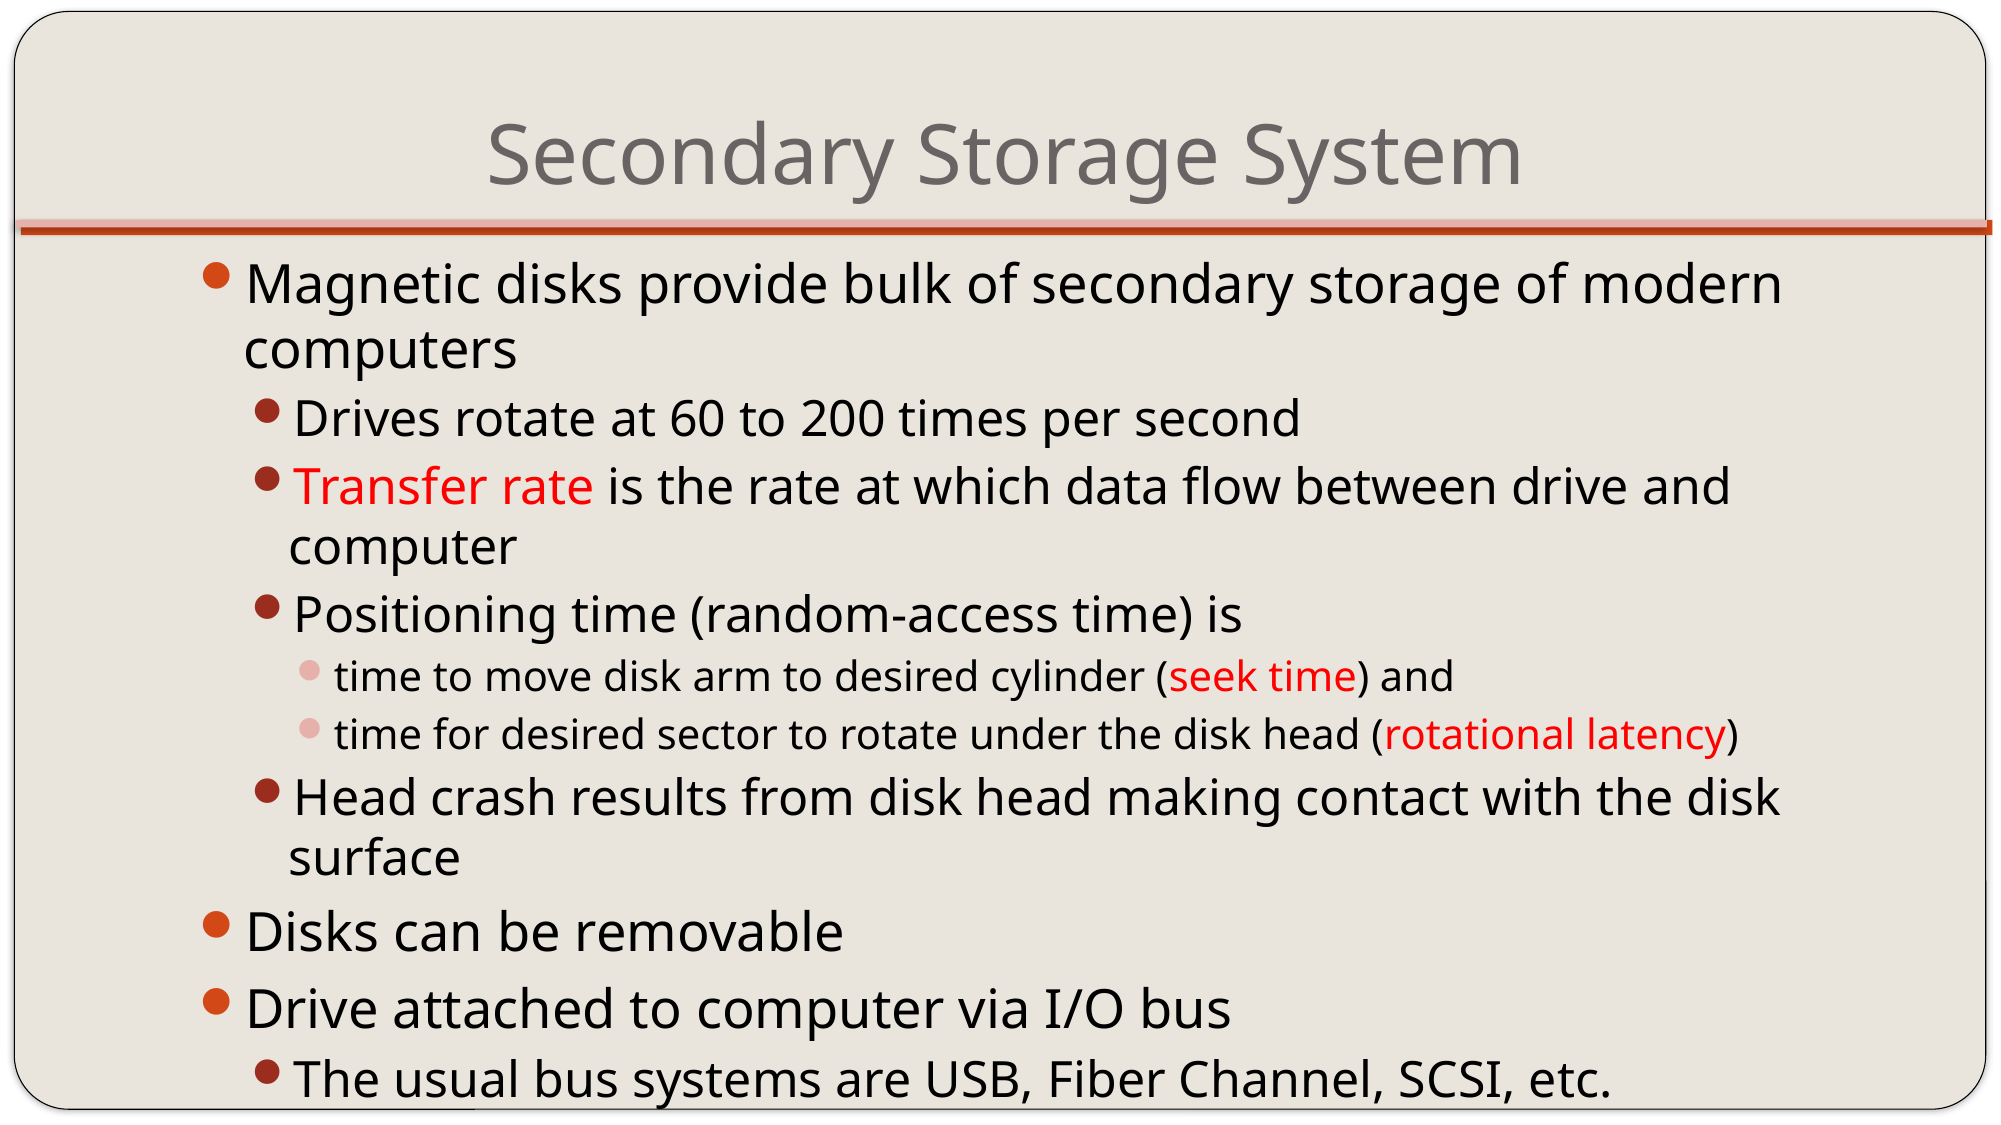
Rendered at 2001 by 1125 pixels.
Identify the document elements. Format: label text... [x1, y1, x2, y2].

title Secondary Storage System [111, 28, 1900, 217]
list Magnetic disks provide bulk of secondary storage of modern computers Drives rotate at 60 to 200 times per second Transfer rate is the rate at which data flow between drive and computer Positioning time (random-access time) is time to move disk arm to desired cylinder (seek time) and time for desired sector to rotate under the disk head (rotational latency) Head crash results from disk head making contact with the disk surface Disks can be removable Drive attached to computer via I/O bus The usual bus systems are USB, Fiber Channel, SCSI, etc. Host controller in computer uses bus to talk to disk controller. [184, 241, 1815, 1083]
